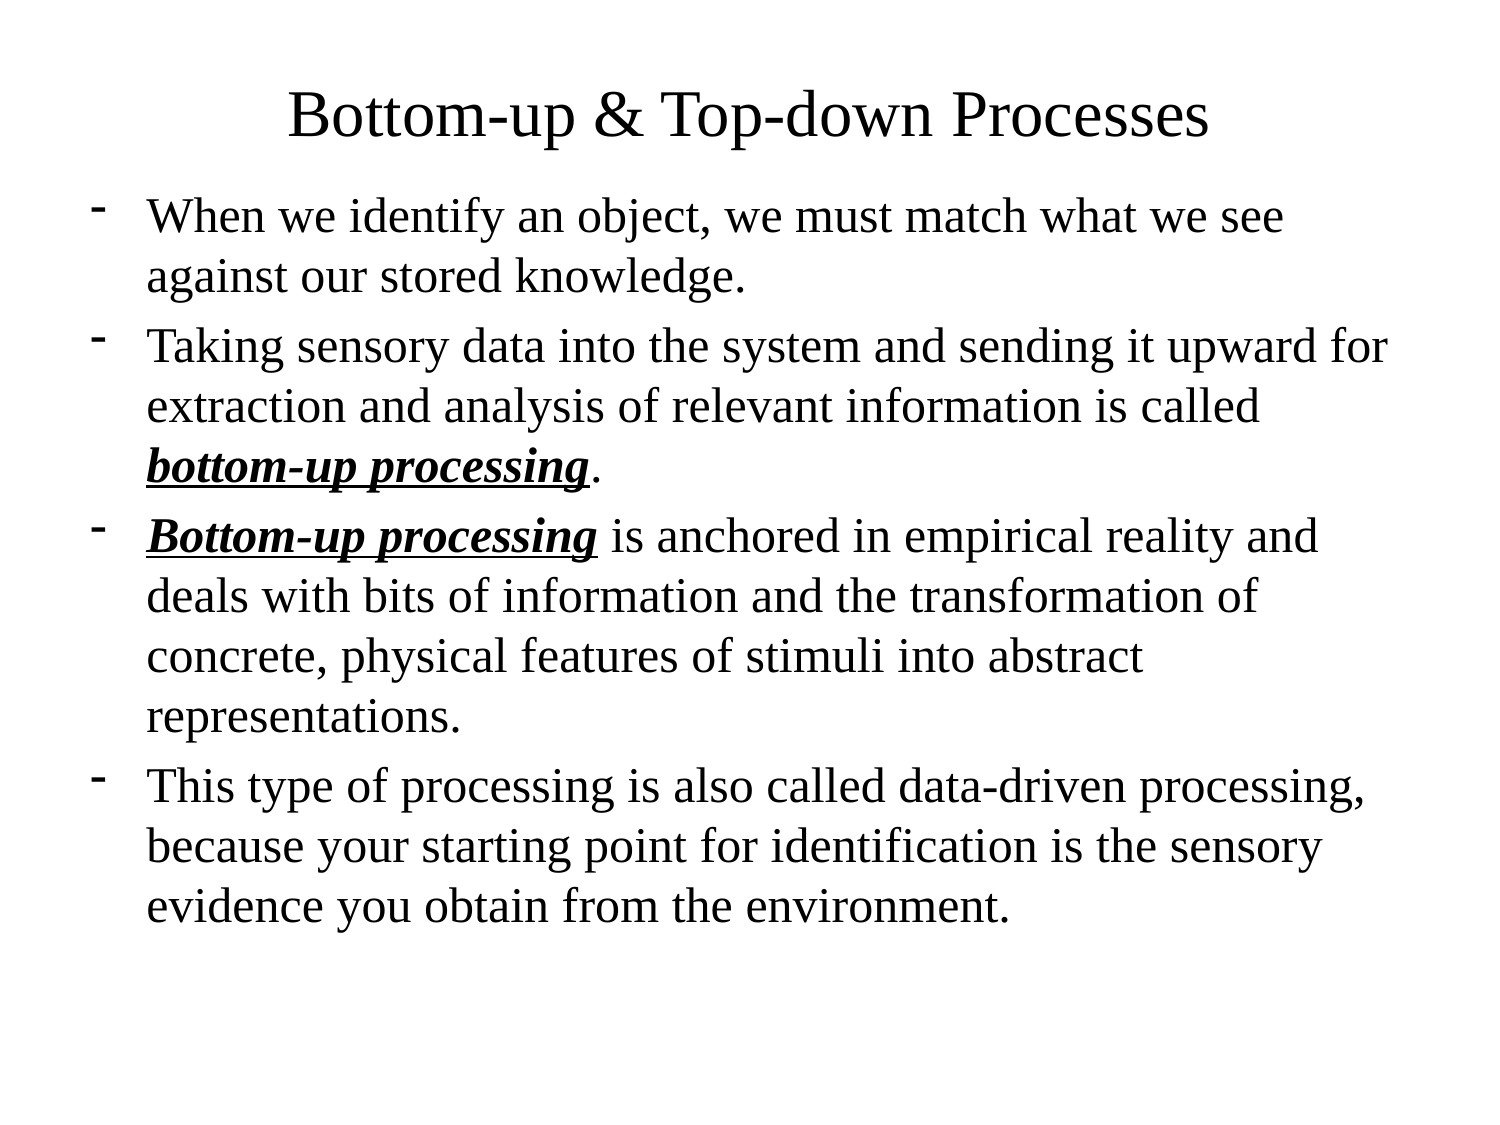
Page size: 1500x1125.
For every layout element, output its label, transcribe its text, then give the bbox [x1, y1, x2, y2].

title Bottom-up & Top-down Processes [75, 45, 1425, 174]
list When we identify an object, we must match what we see against our stored knowledge. Taking sensory data into the system and sending it upward for extraction and analysis of relevant information is called bottom-up processing. Bottom-up processing is anchored in empirical reality and deals with bits of information and the transformation of concrete, physical features of stimuli into abstract representations. This type of processing is also called data-driven processing, because your starting point for identification is the sensory evidence you obtain from the environment. [75, 174, 1425, 1025]
